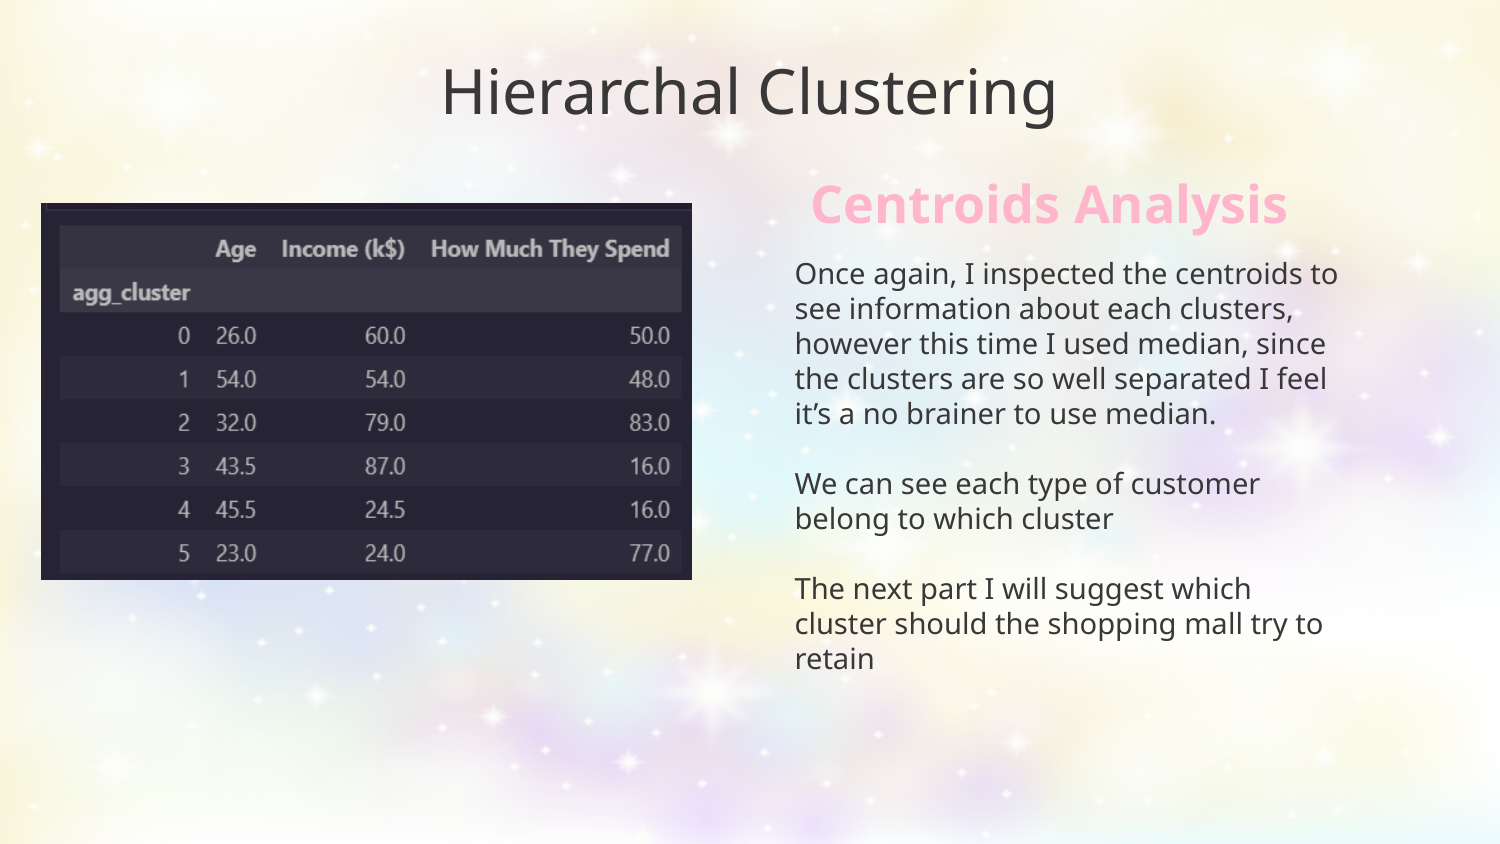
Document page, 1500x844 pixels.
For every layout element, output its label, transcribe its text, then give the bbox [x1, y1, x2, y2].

title Hierarchal Clustering [118, 36, 1382, 131]
picture [0, 0, 1500, 844]
text_box Centroids Analysis [750, 164, 1349, 242]
subtitle Once again, I inspected the centroids to see information about each clusters, however this time I used median, since the clusters are so well separated I feel it’s a no brainer to use median. We can see each type of customer belong to which cluster The next part I will suggest which cluster should the shopping mall try to retain [779, 240, 1367, 680]
